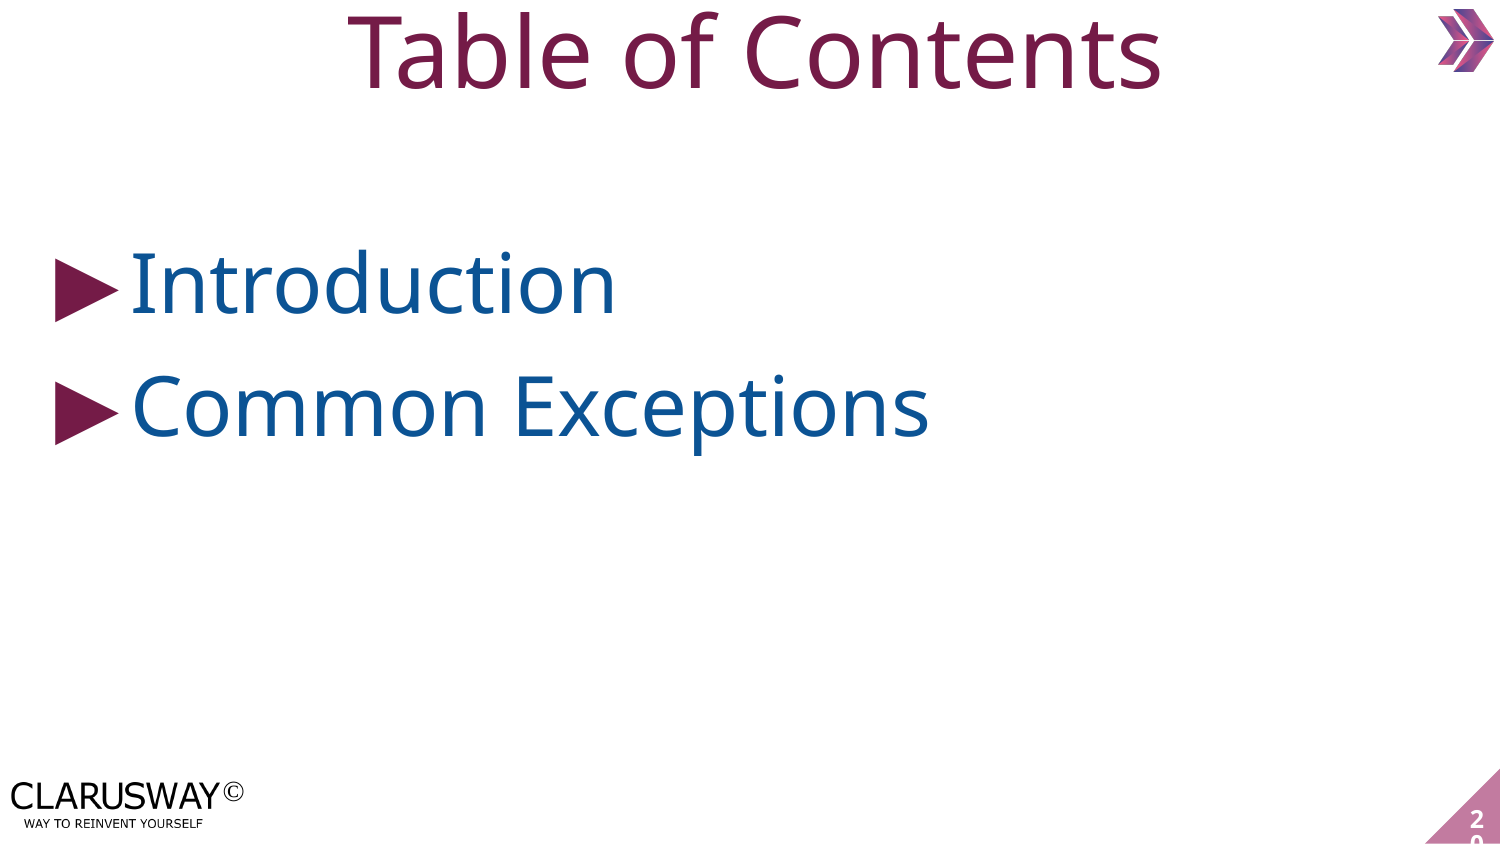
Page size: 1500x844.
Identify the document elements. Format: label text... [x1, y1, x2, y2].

slide_number ‹#› [1469, 804, 1494, 838]
title Table of Contents [207, 0, 1305, 108]
picture [11, 782, 220, 828]
subtitle Introduction Common Exceptions [55, 220, 1445, 564]
picture [1438, 9, 1494, 72]
